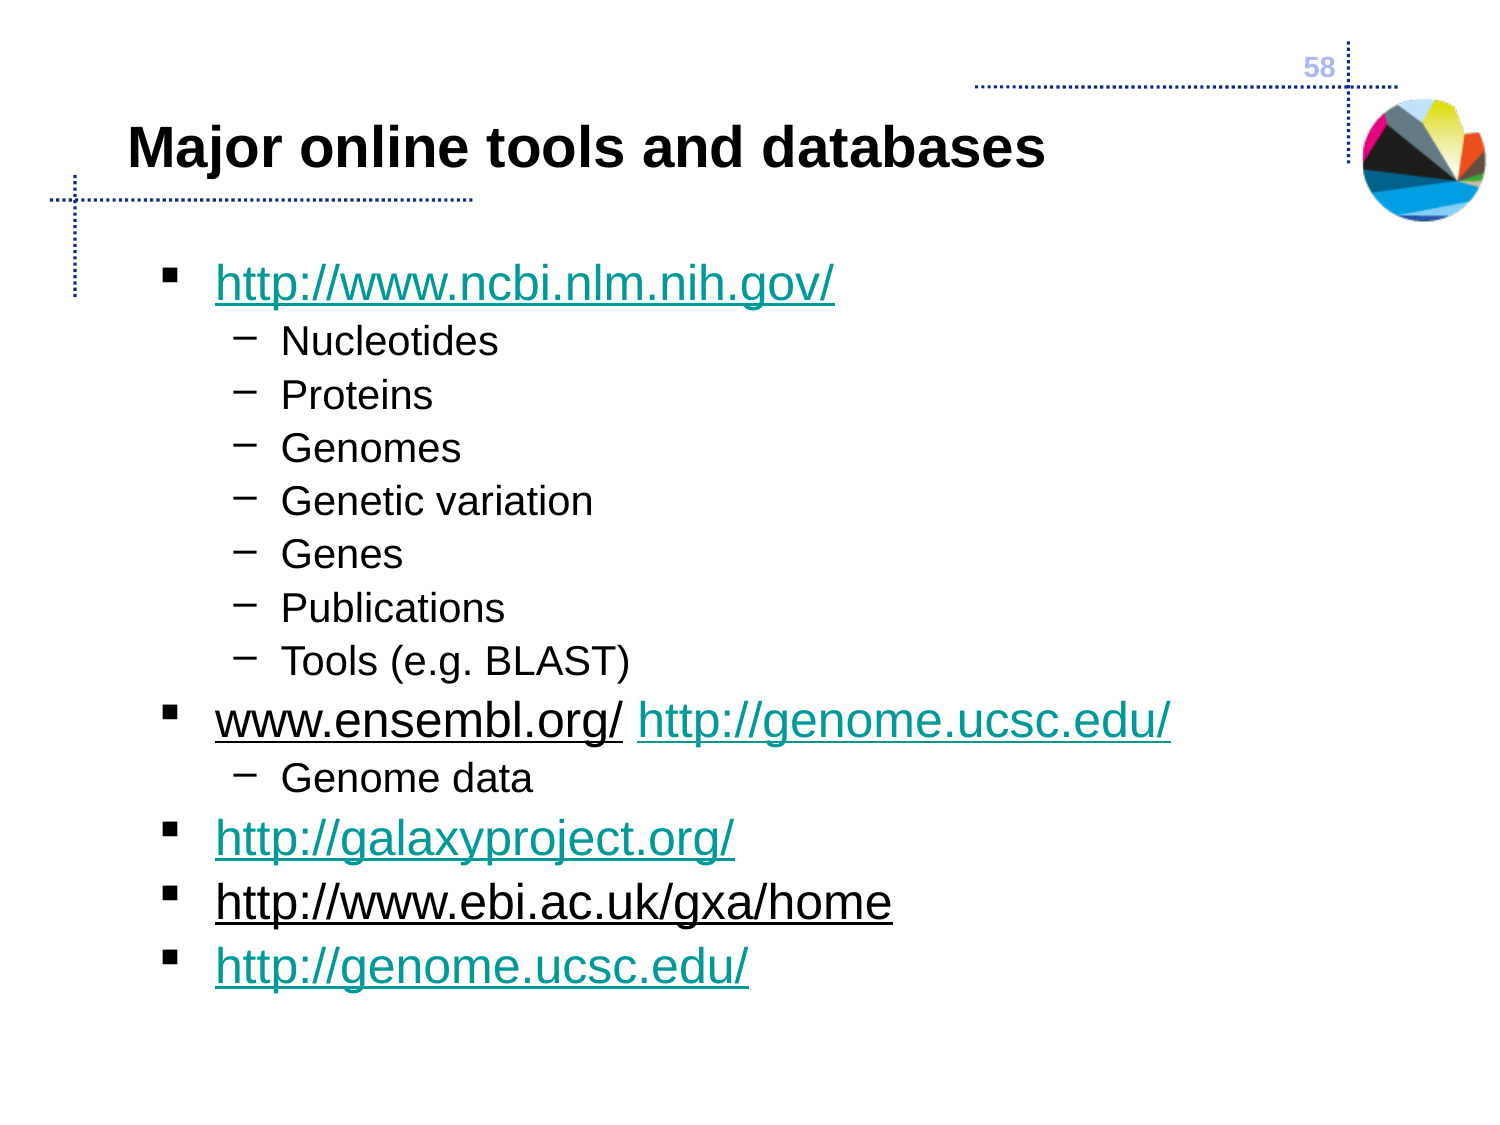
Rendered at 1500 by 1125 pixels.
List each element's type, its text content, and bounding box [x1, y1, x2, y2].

list http://www.ncbi.nlm.nih.gov/ Nucleotides Proteins Genomes Genetic variation Genes Publications Tools (e.g. BLAST) www.ensembl.org/ http://genome.ucsc.edu/ Genome data http://galaxyproject.org/ http://www.ebi.ac.uk/gxa/home http://genome.ucsc.edu/ [143, 249, 1357, 975]
title Major online tools and databases [112, 50, 1325, 238]
slide_number 58 [1038, 40, 1352, 116]
picture [1362, 99, 1488, 225]
